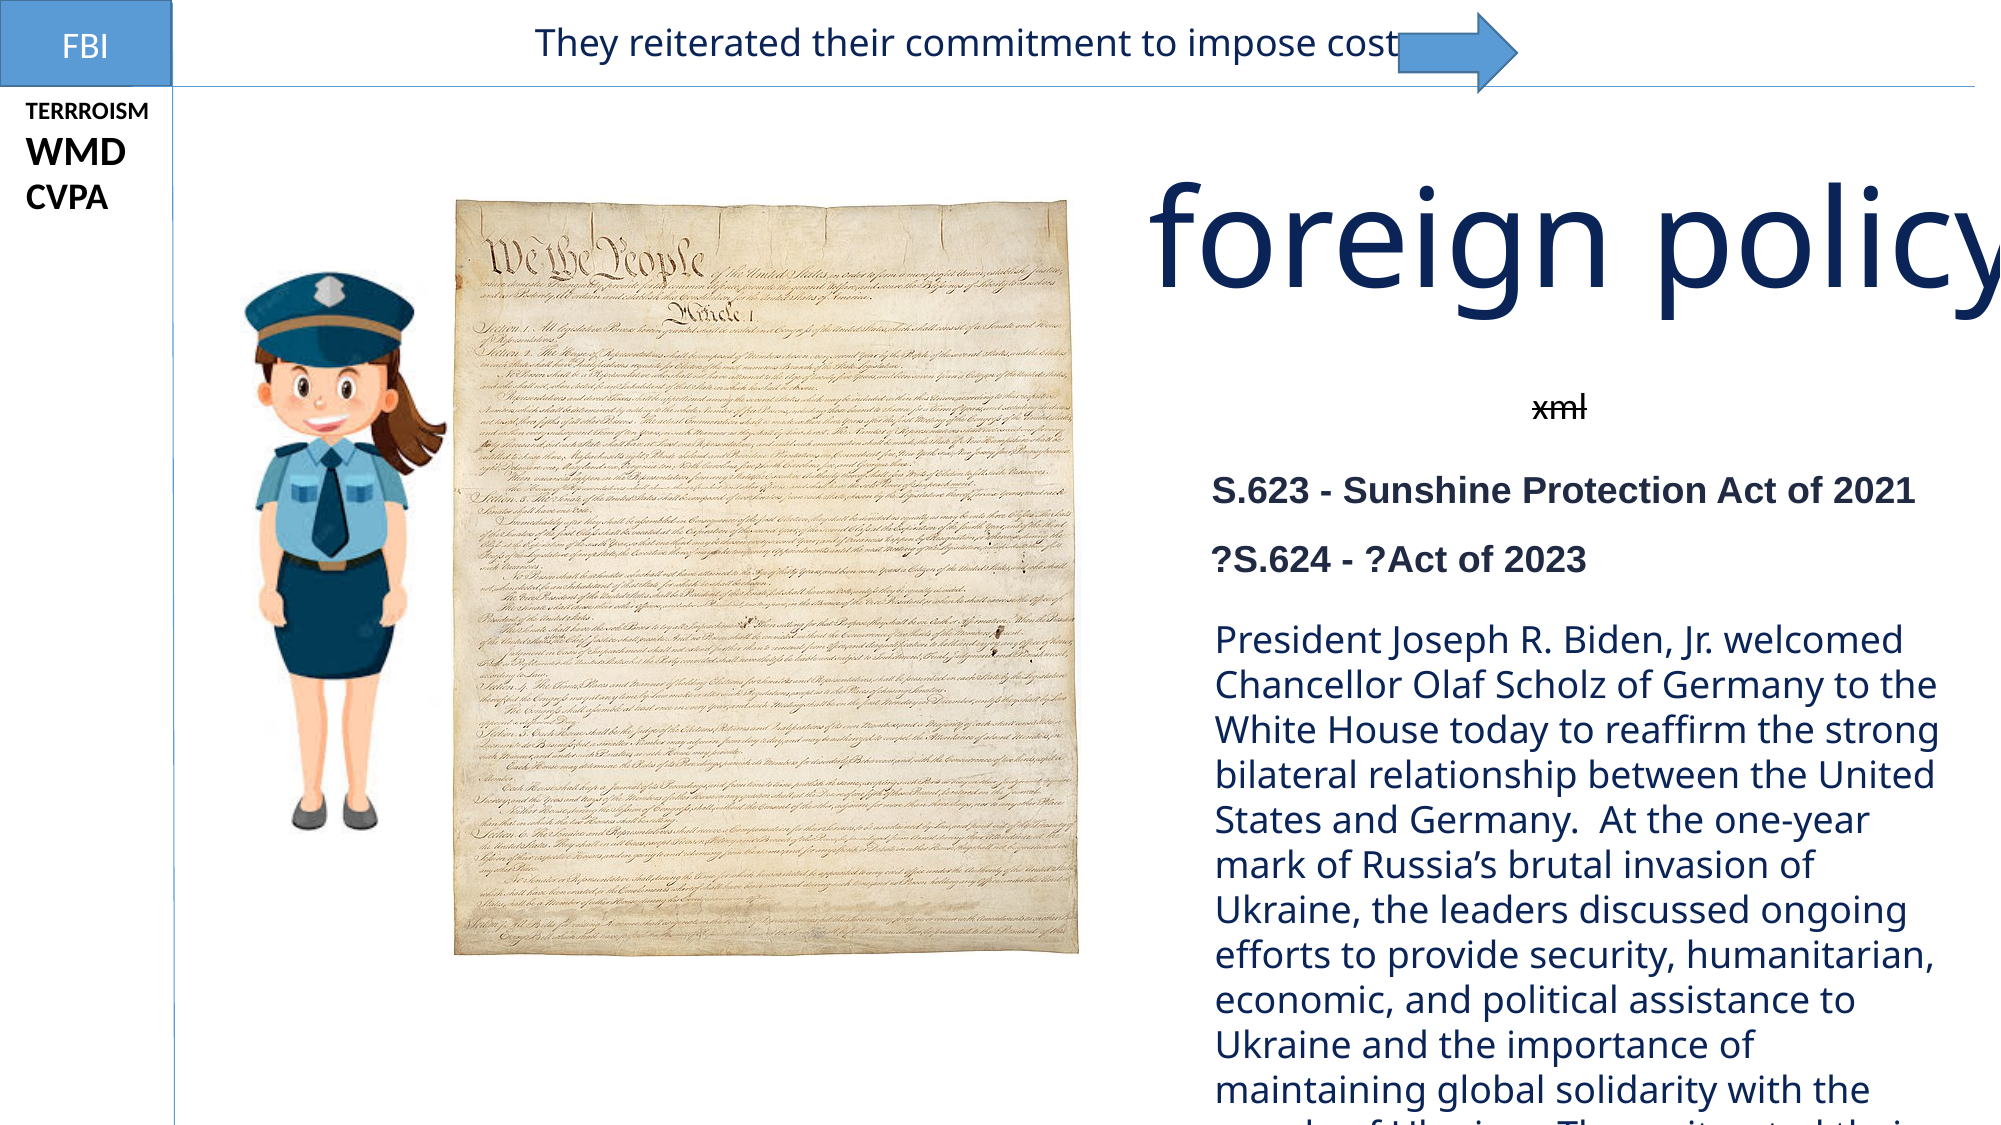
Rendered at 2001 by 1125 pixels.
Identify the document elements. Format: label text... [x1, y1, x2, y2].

text_box ?S.624 - ?Act of 2023 [1195, 527, 1603, 588]
text_box [1477, 87, 1485, 95]
text_box TERRROISM WMD [10, 86, 165, 182]
text_box President Joseph R. Biden, Jr. welcomed Chancellor Olaf Scholz of Germany to the White House today to reaffirm the strong bilateral relationship between the United States and Germany. At the one-year mark of Russia’s brutal invasion of Ukraine, the leaders discussed ongoing efforts to provide security, humanitarian, economic, and political assistance to Ukraine and the importance of maintaining global solidarity with the people of Ukraine. They reiterated their commitment to impose costs on Russia for its aggression for as long as necessary. The leaders also exchanged perspectives on other global issues. [1199, 608, 1982, 1125]
text_box xml [1517, 374, 1603, 435]
text_box S.623 - Sunshine Protection Act of 2021 [1196, 459, 1932, 519]
text_box foreign policy. [1133, 142, 2000, 322]
text_box [1397, 11, 1519, 86]
text_box They reiterated their commitment to impose costs [520, 11, 1443, 72]
text_box FBI [0, 0, 172, 87]
text_box CVPA [11, 164, 124, 225]
picture [240, 195, 1081, 957]
